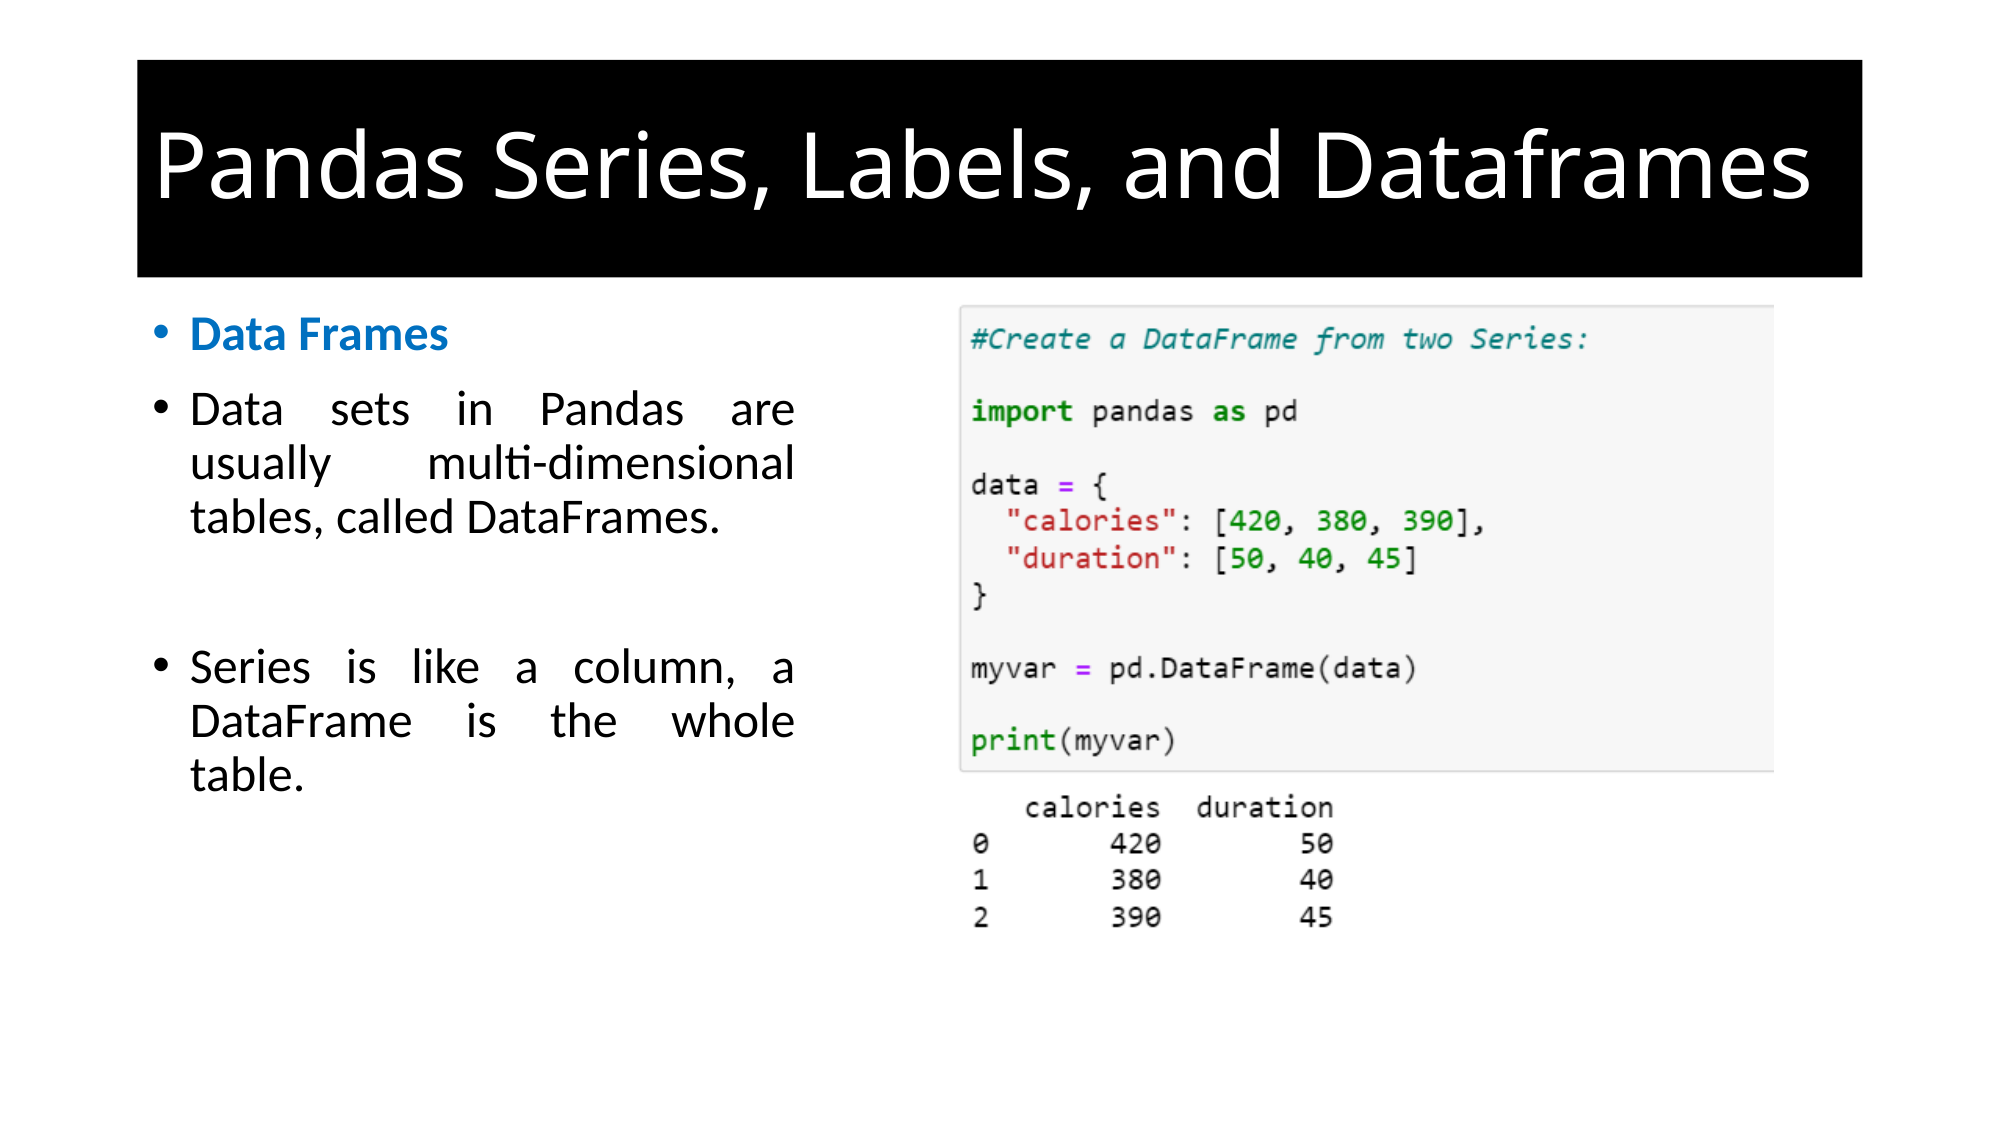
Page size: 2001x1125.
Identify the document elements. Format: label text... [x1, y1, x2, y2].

list Data Frames Data sets in Pandas are usually multi-dimensional tables, called DataFrames. Series is like a column, a DataFrame is the whole table. [137, 299, 811, 1066]
picture [946, 299, 1774, 954]
title Pandas Series, Labels, and Dataframes [137, 59, 1863, 278]
